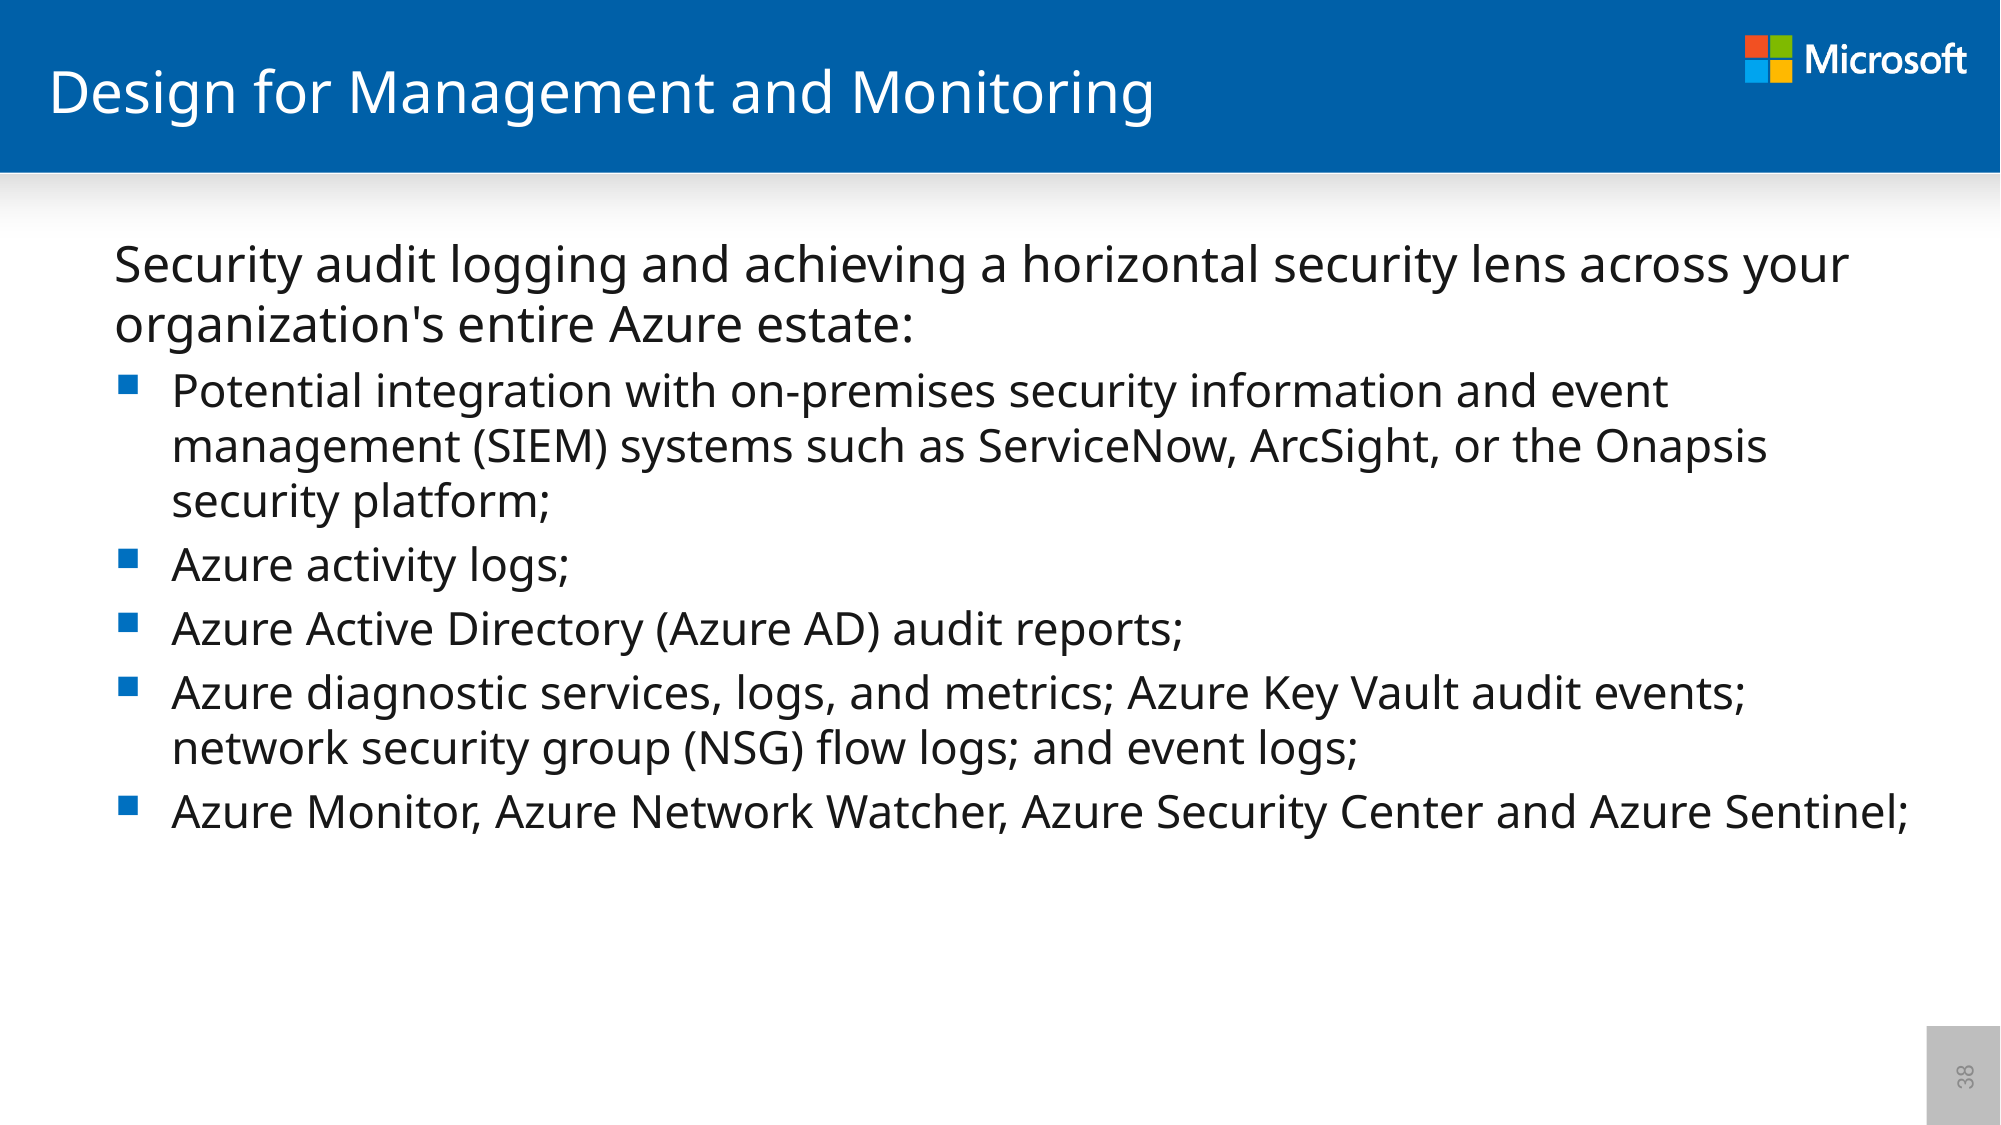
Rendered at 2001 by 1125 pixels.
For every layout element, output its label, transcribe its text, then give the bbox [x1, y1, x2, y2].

picture [1714, 6, 1997, 111]
title Design for Management and Monitoring [33, 24, 1736, 156]
list Security audit logging and achieving a horizontal security lens across your organization's entire Azure estate: Potential integration with on-premises security information and event management (SIEM) systems such as ServiceNow, ArcSight, or the Onapsis security platform; Azure activity logs; Azure Active Directory (Azure AD) audit reports; Azure diagnostic services, logs, and metrics; Azure Key Vault audit events; network security group (NSG) flow logs; and event logs; Azure Monitor, Azure Network Watcher, Azure Security Center and Azure Sentinel; [99, 224, 1934, 1125]
